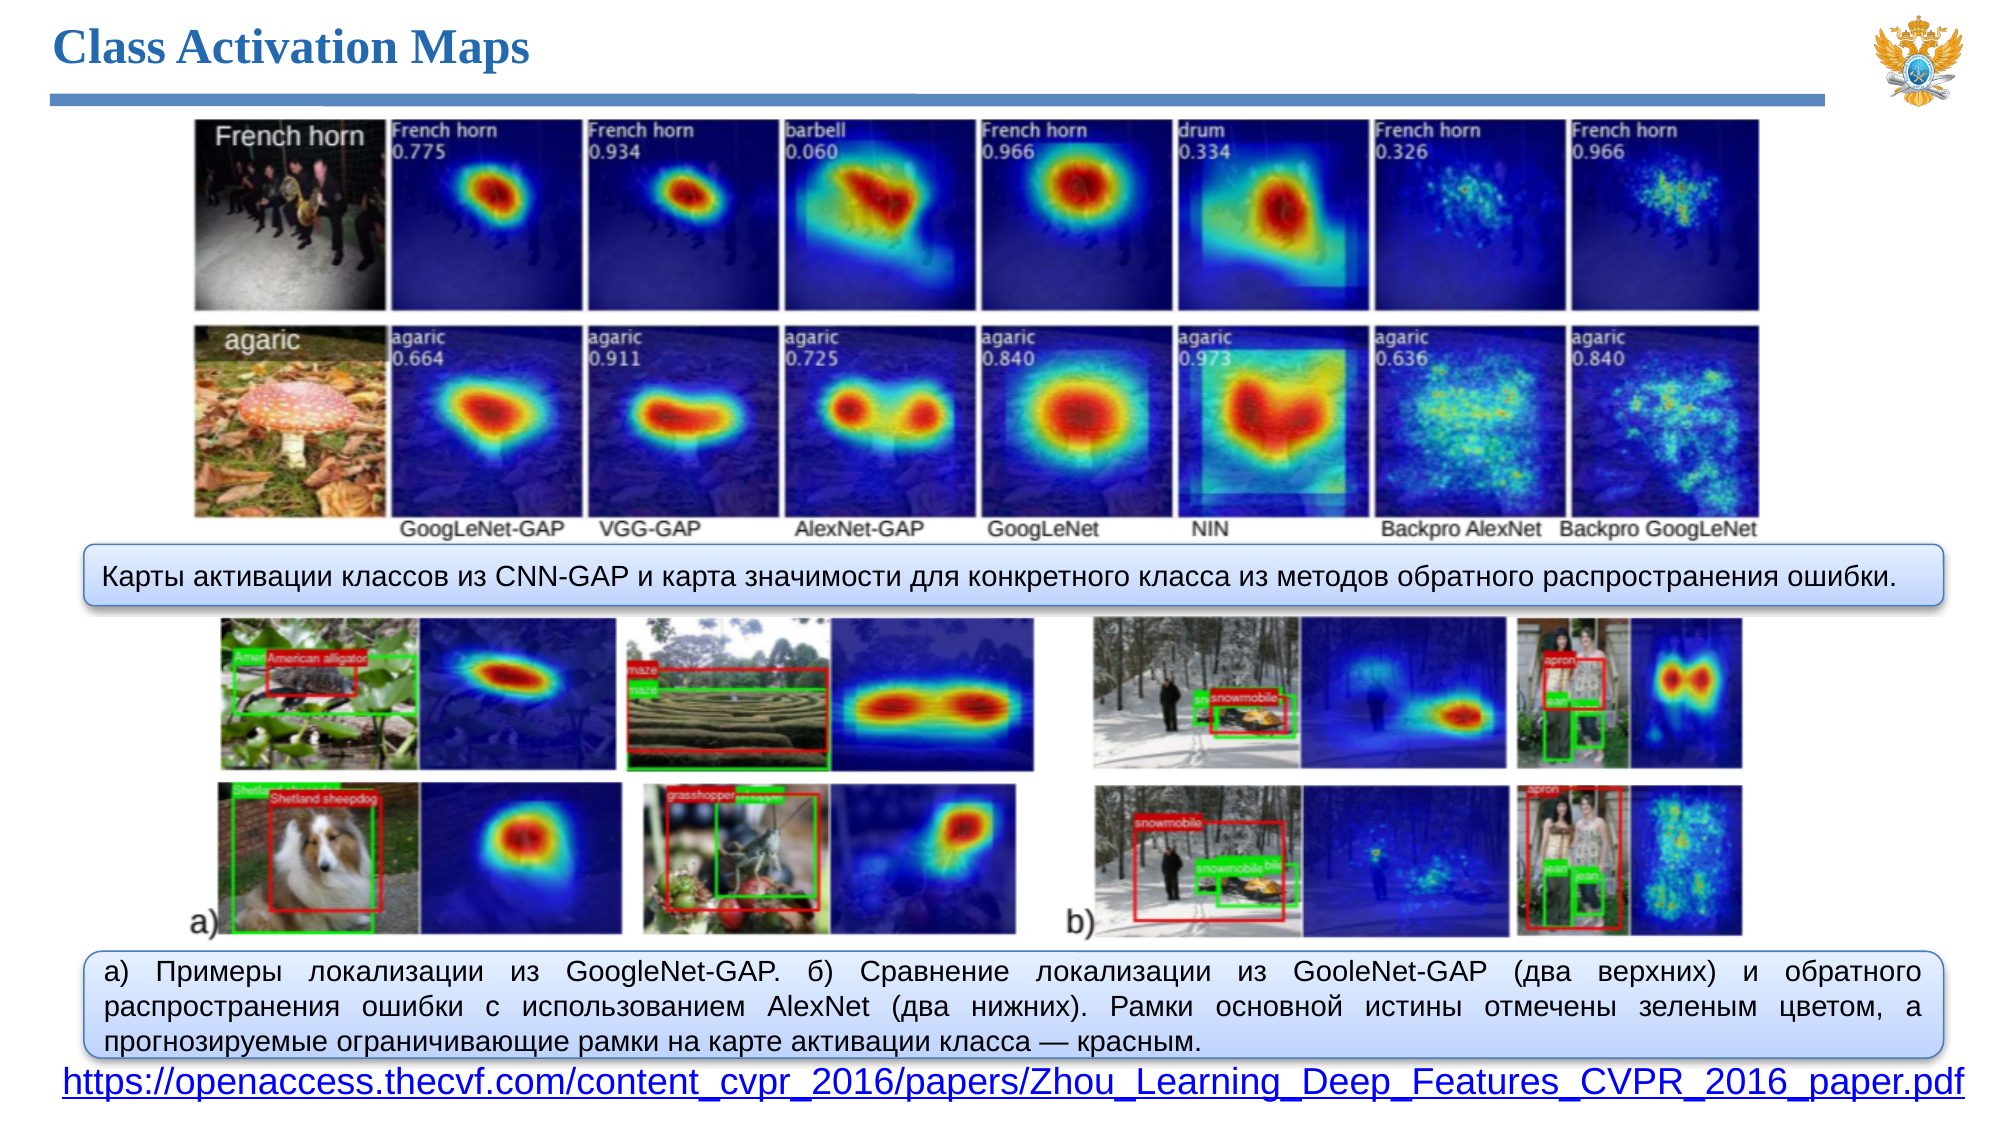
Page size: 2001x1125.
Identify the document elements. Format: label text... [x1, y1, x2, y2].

text_box https://openaccess.thecvf.com/content_cvpr_2016/papers/Zhou_Learning_Deep_Features_CVPR_2016_paper.pdf [47, 1049, 1980, 1110]
picture [184, 109, 1769, 945]
text_box а) Примеры локализации из GoogleNet-GAP. б) Сравнение локализации из GooleNet-GAP (два верхних) и обратного распространения ошибки с использованием AlexNet (два нижних). Рамки основной истины отмечены зеленым цветом, а прогнозируемые ограничивающие рамки на карте активации класса — красным. [83, 950, 1945, 1059]
title Class Activation Maps [49, 13, 1868, 84]
picture [1869, 13, 1966, 109]
text_box Карты активации классов из CNN-GAP и карта значимости для конкретного класса из методов обратного распространения ошибки. [83, 543, 179, 607]
text_box Карты активации классов из CNN-GAP и карта значимости для конкретного класса из методов обратного распространения ошибки. [1774, 543, 1945, 607]
